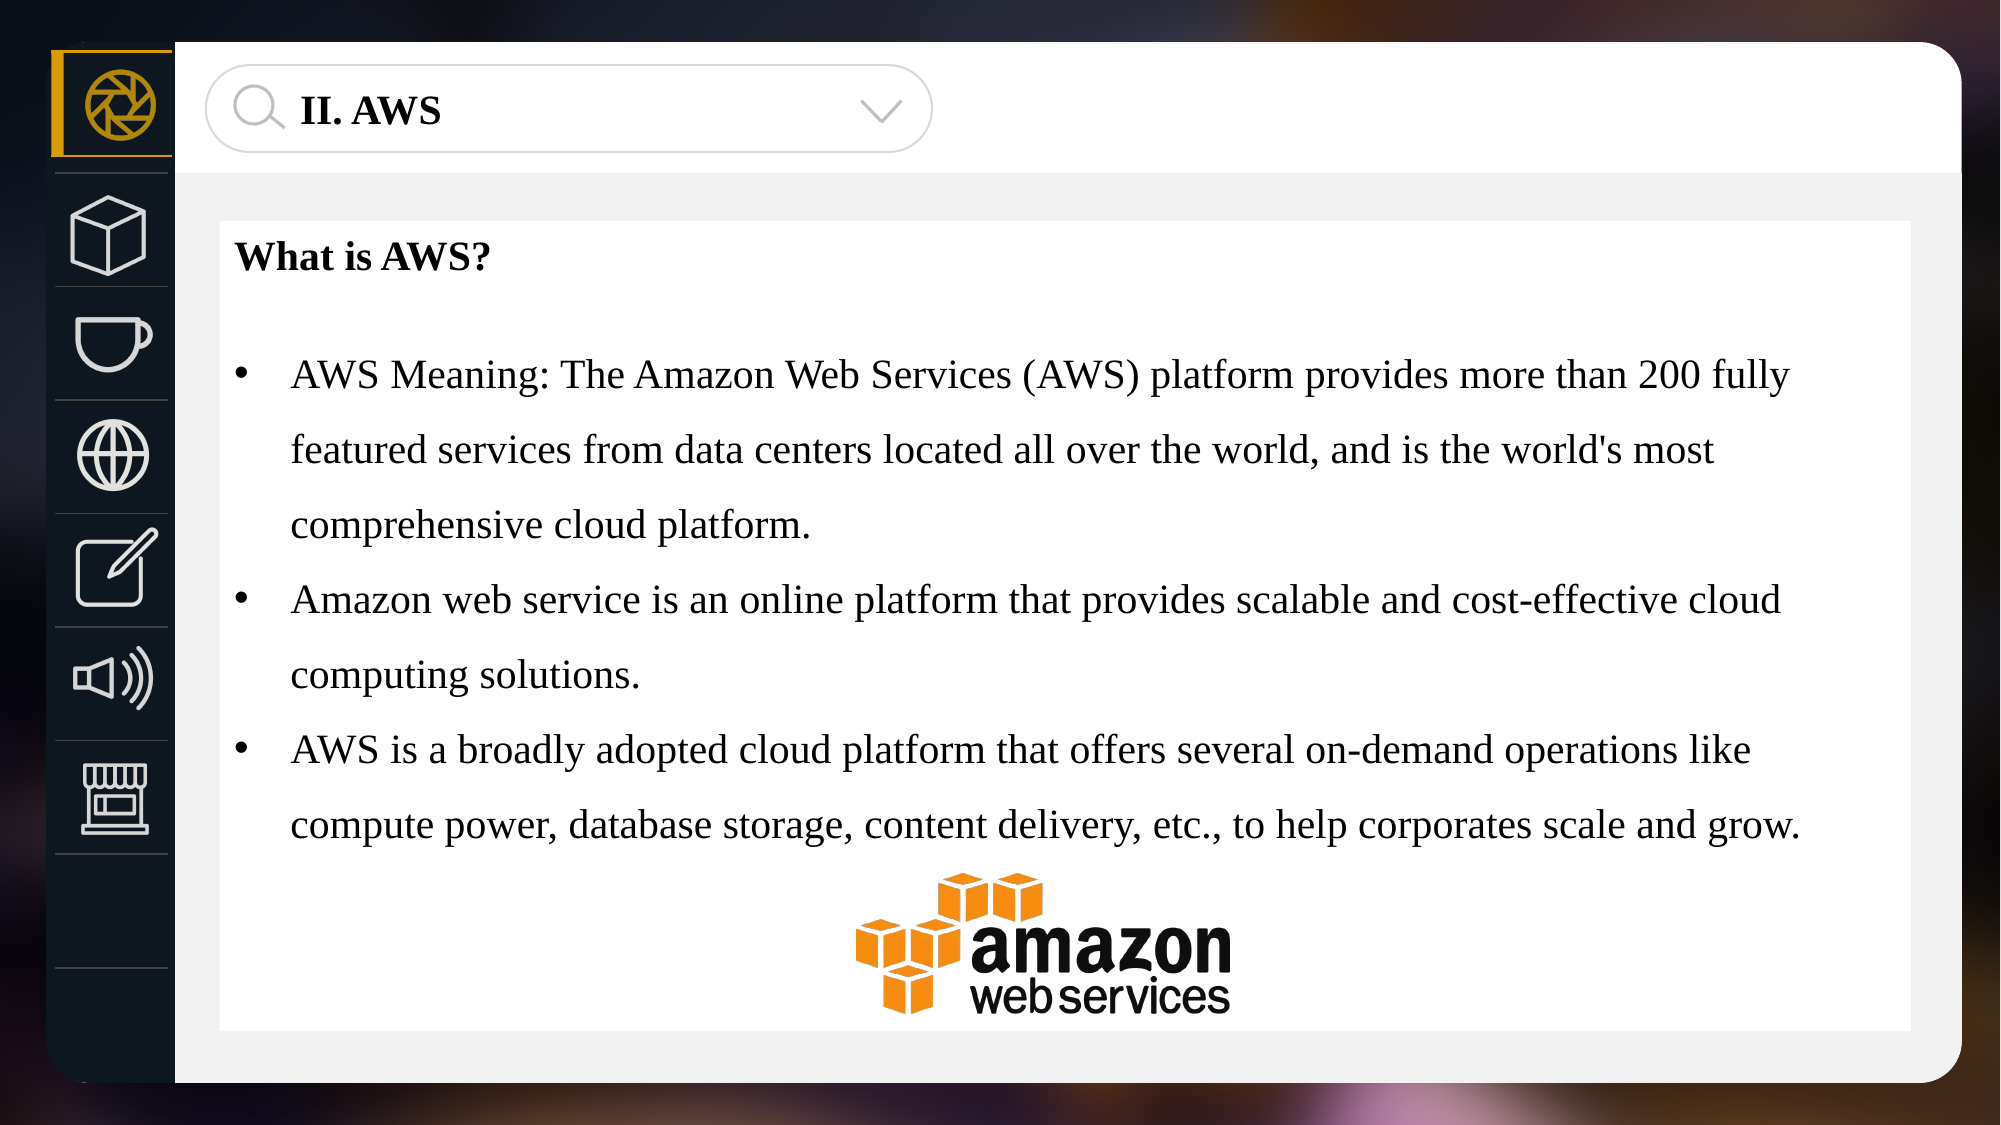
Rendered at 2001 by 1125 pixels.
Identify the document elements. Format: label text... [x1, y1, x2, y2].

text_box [51, 40, 185, 170]
text_box AWS Meaning: The Amazon Web Services (AWS) platform provides more than 200 fully featured services from data centers located all over the world, and is the world's most comprehensive cloud platform. Amazon web service is an online platform that provides scalable and cost-effective cloud computing solutions. AWS is a broadly adopted cloud platform that offers several on-demand operations like compute power, database storage, content delivery, etc., to help corporates scale and grow. [219, 314, 1911, 855]
text_box What is AWS? [219, 220, 823, 286]
text_box AWS [219, 220, 1912, 1032]
text_box II. AWS [285, 75, 888, 141]
picture [0, 0, 2001, 1125]
